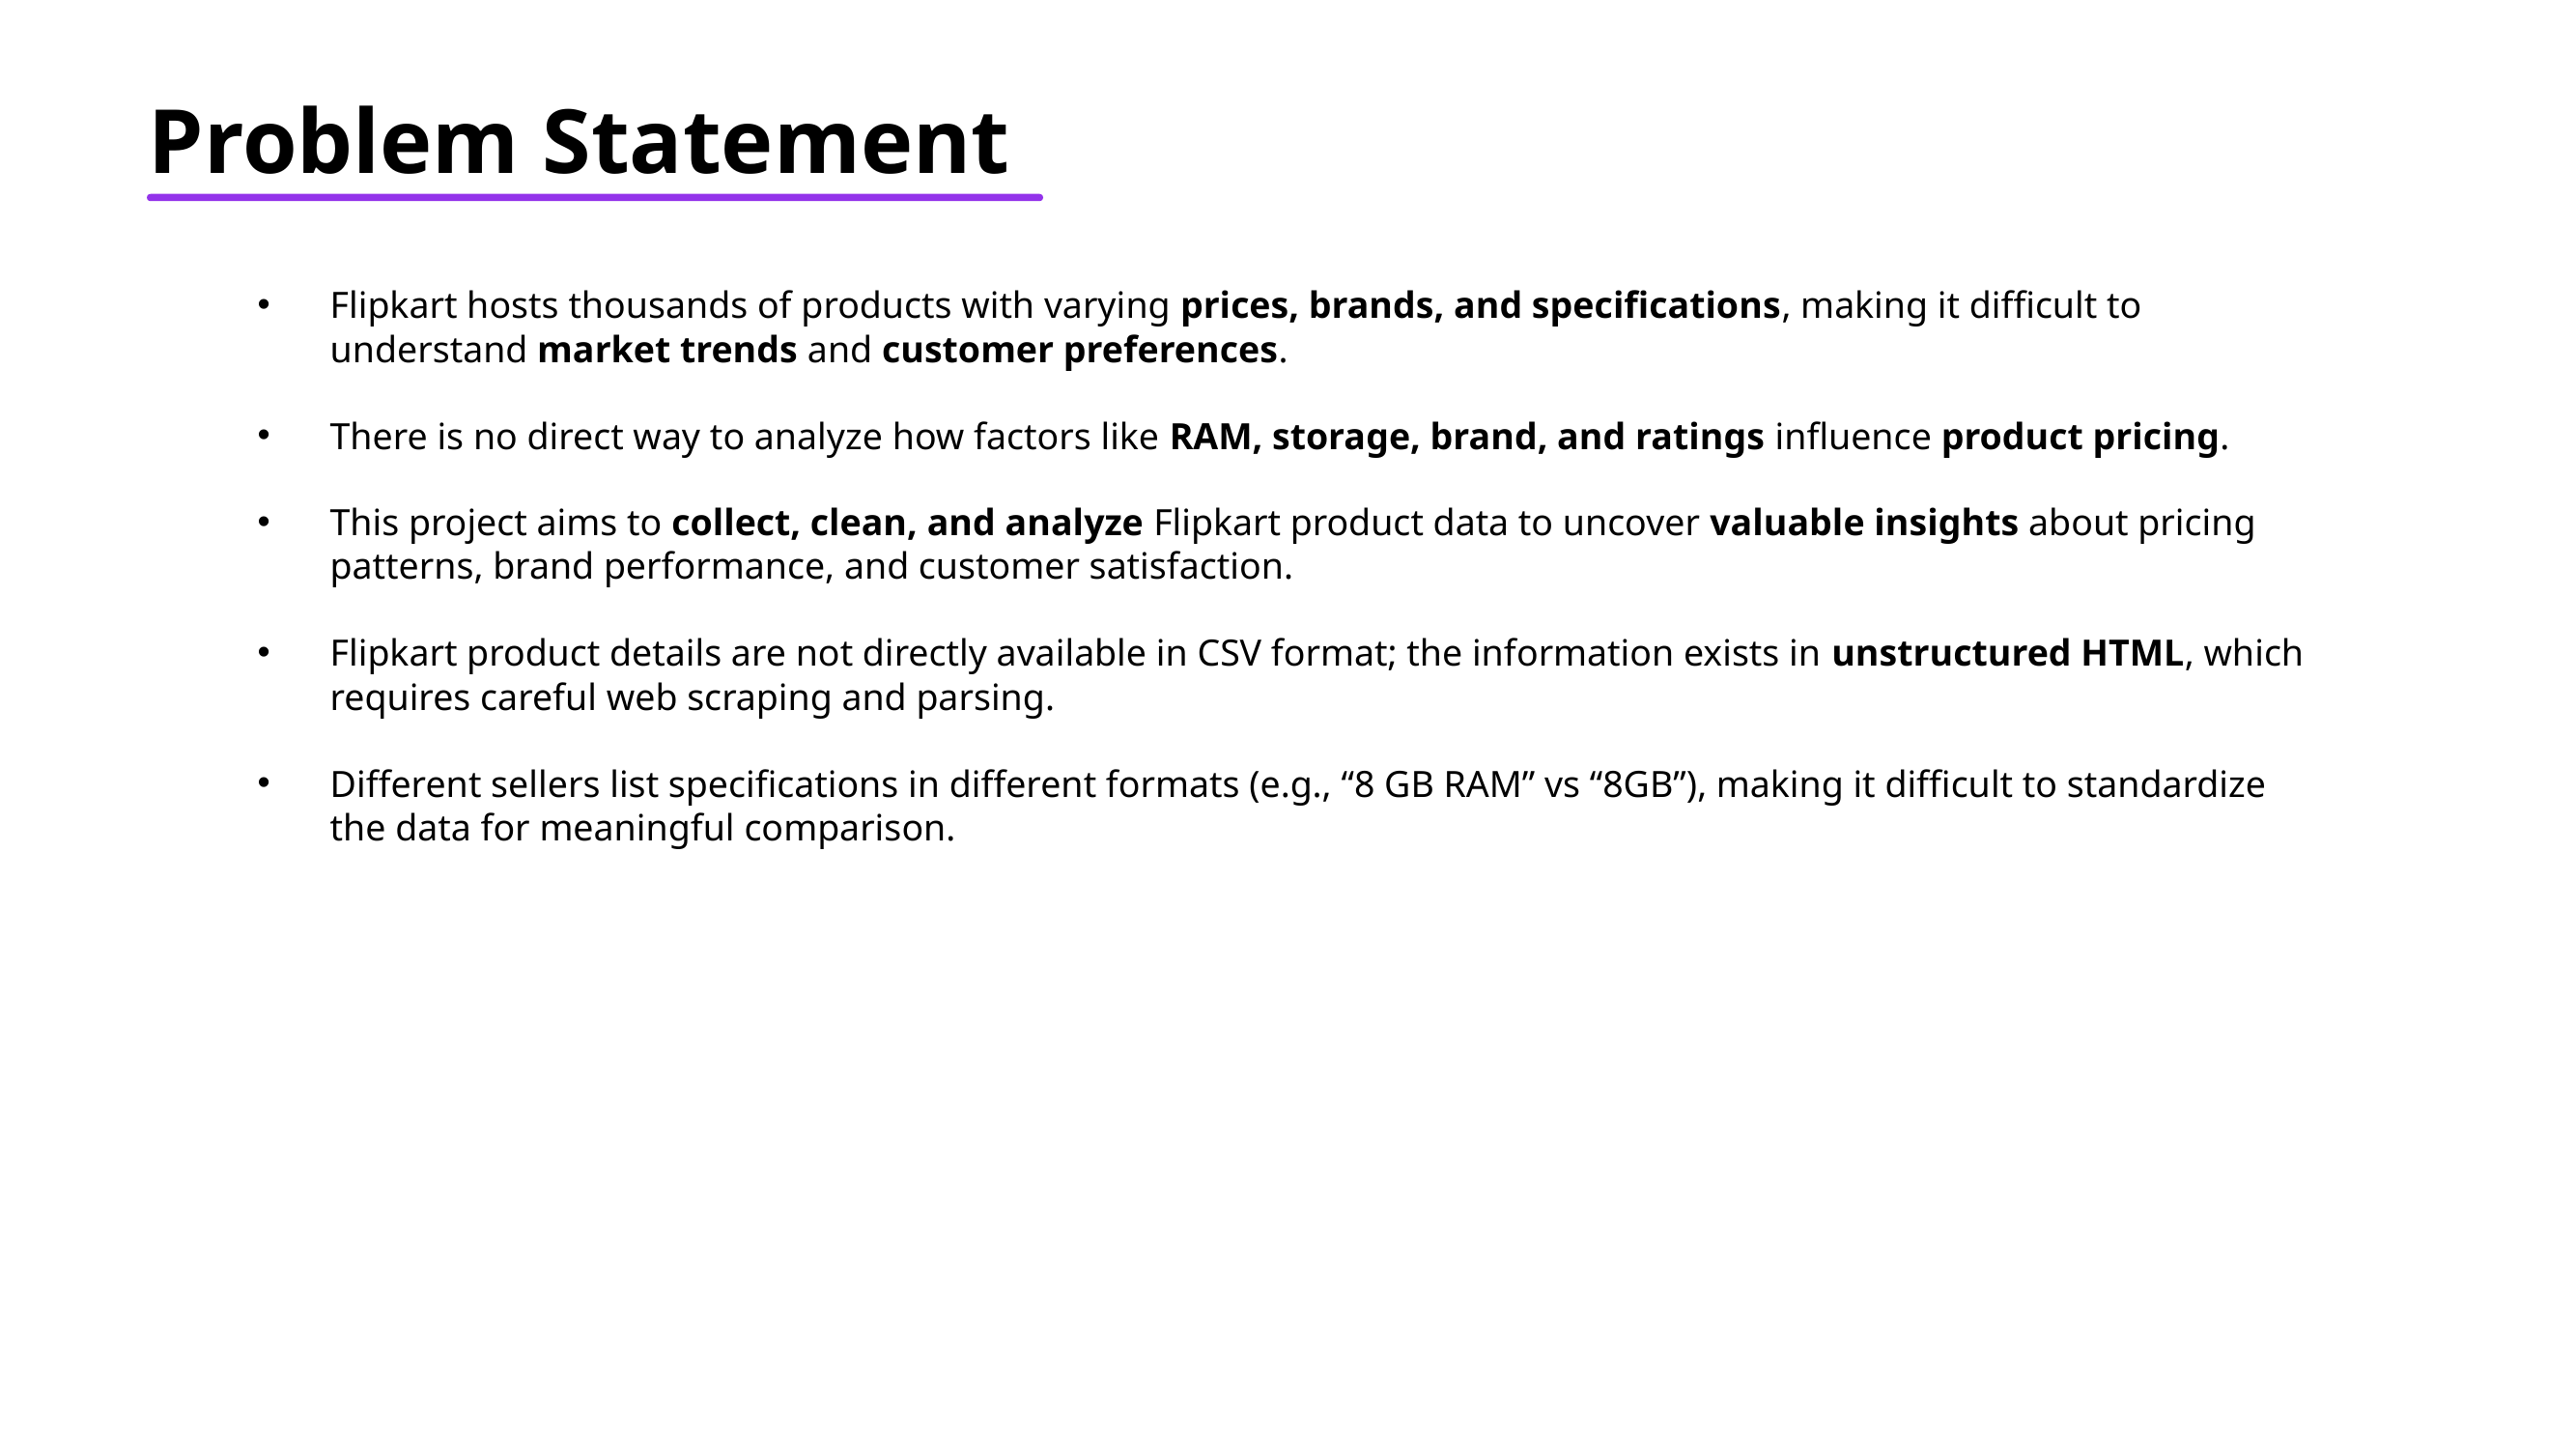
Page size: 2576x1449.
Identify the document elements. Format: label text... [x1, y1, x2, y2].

text_box Problem Statement [133, 77, 1219, 199]
text_box [146, 192, 1044, 202]
text_box Flipkart hosts thousands of products with varying prices, brands, and specifications, making it difficult to understand market trends and customer preferences. There is no direct way to analyze how factors like RAM, storage, brand, and ratings influence product pricing. This project aims to collect, clean, and analyze Flipkart product data to uncover valuable insights about pricing patterns, brand performance, and customer satisfaction. Flipkart product details are not directly available in CSV format; the information exists in unstructured HTML, which requires careful web scraping and parsing. Different sellers list specifications in different formats (e.g., “8 GB RAM” vs “8GB”), making it difficult to standardize the data for meaningful comparison. [242, 275, 2342, 898]
